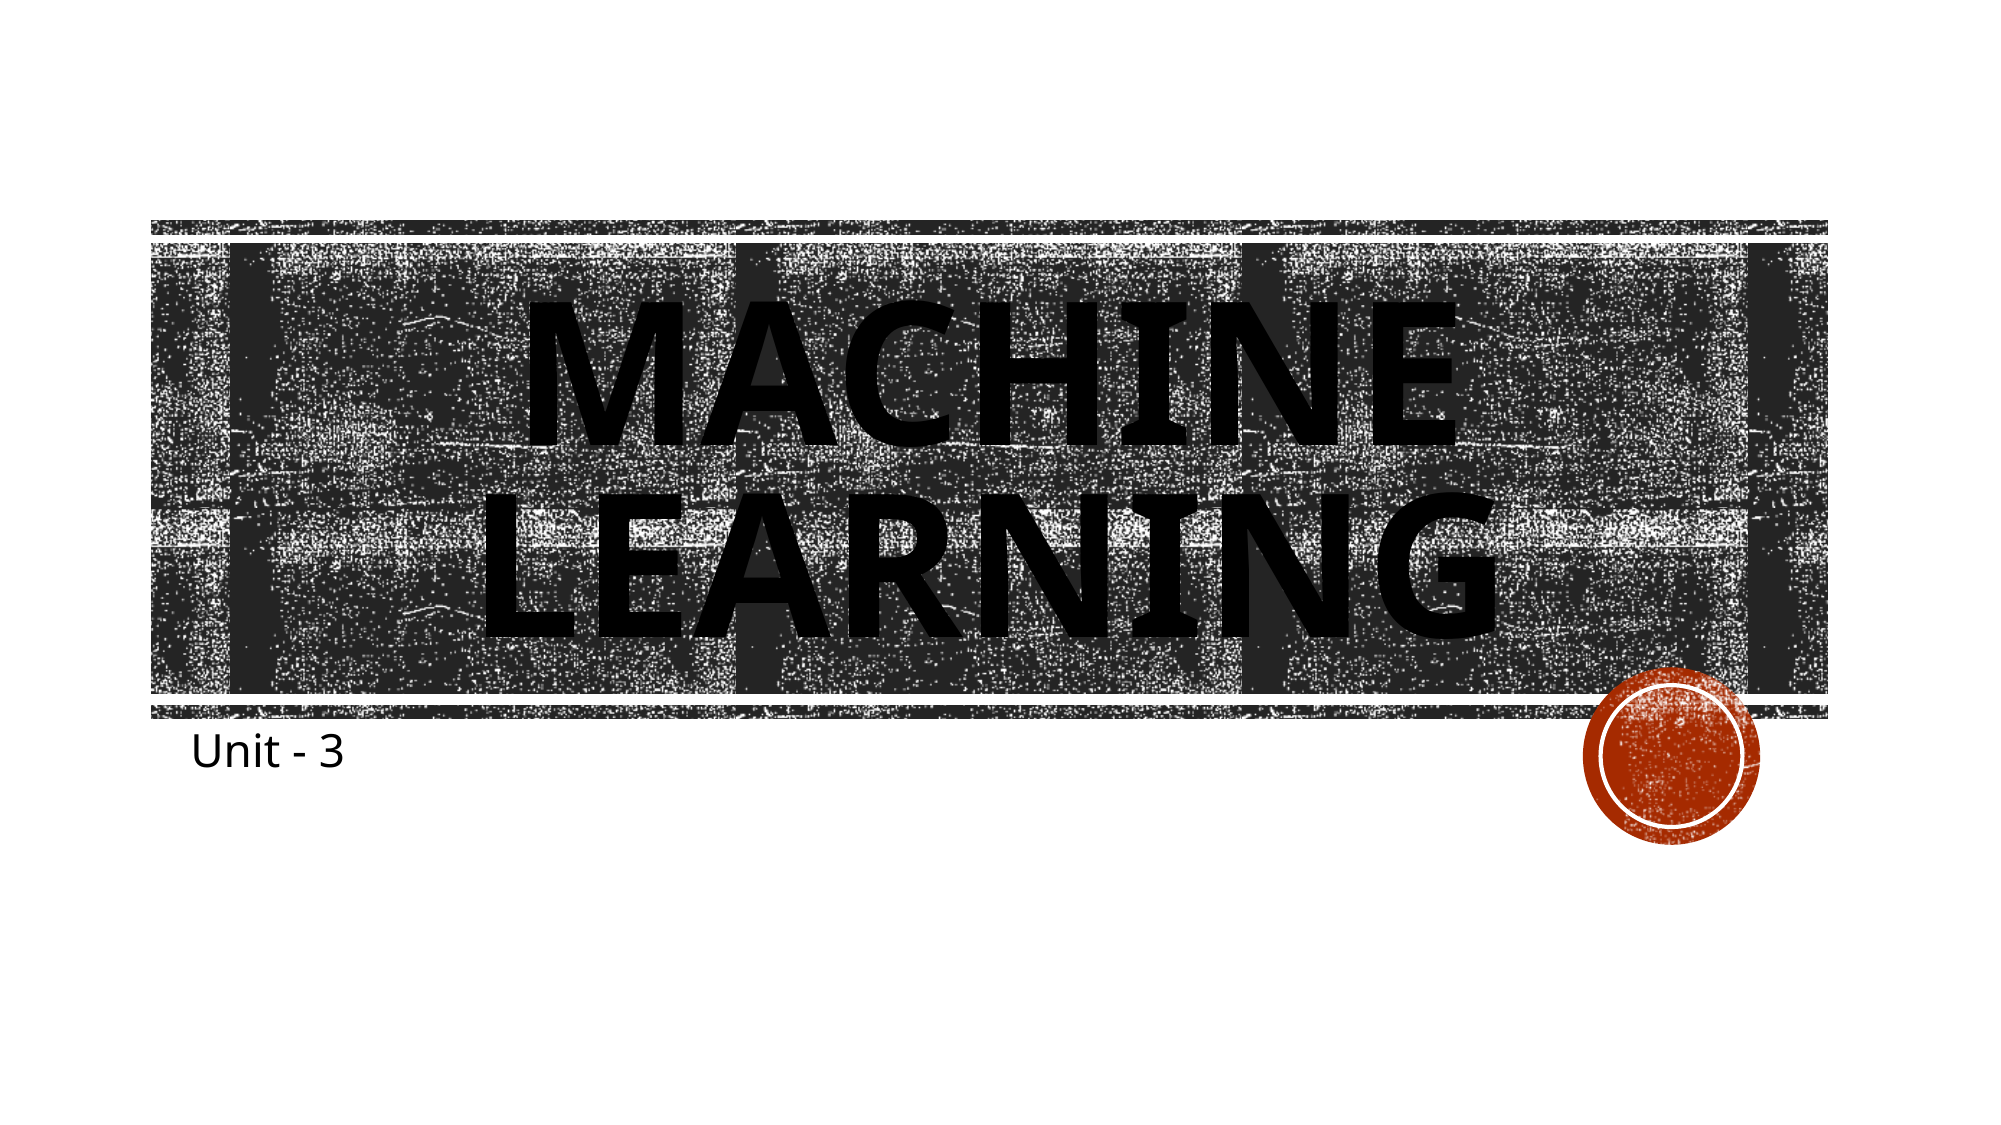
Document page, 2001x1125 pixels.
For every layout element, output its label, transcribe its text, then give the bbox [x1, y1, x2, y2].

title Machine Learning [172, 234, 1808, 733]
subtitle Unit - 3 [175, 720, 1470, 896]
